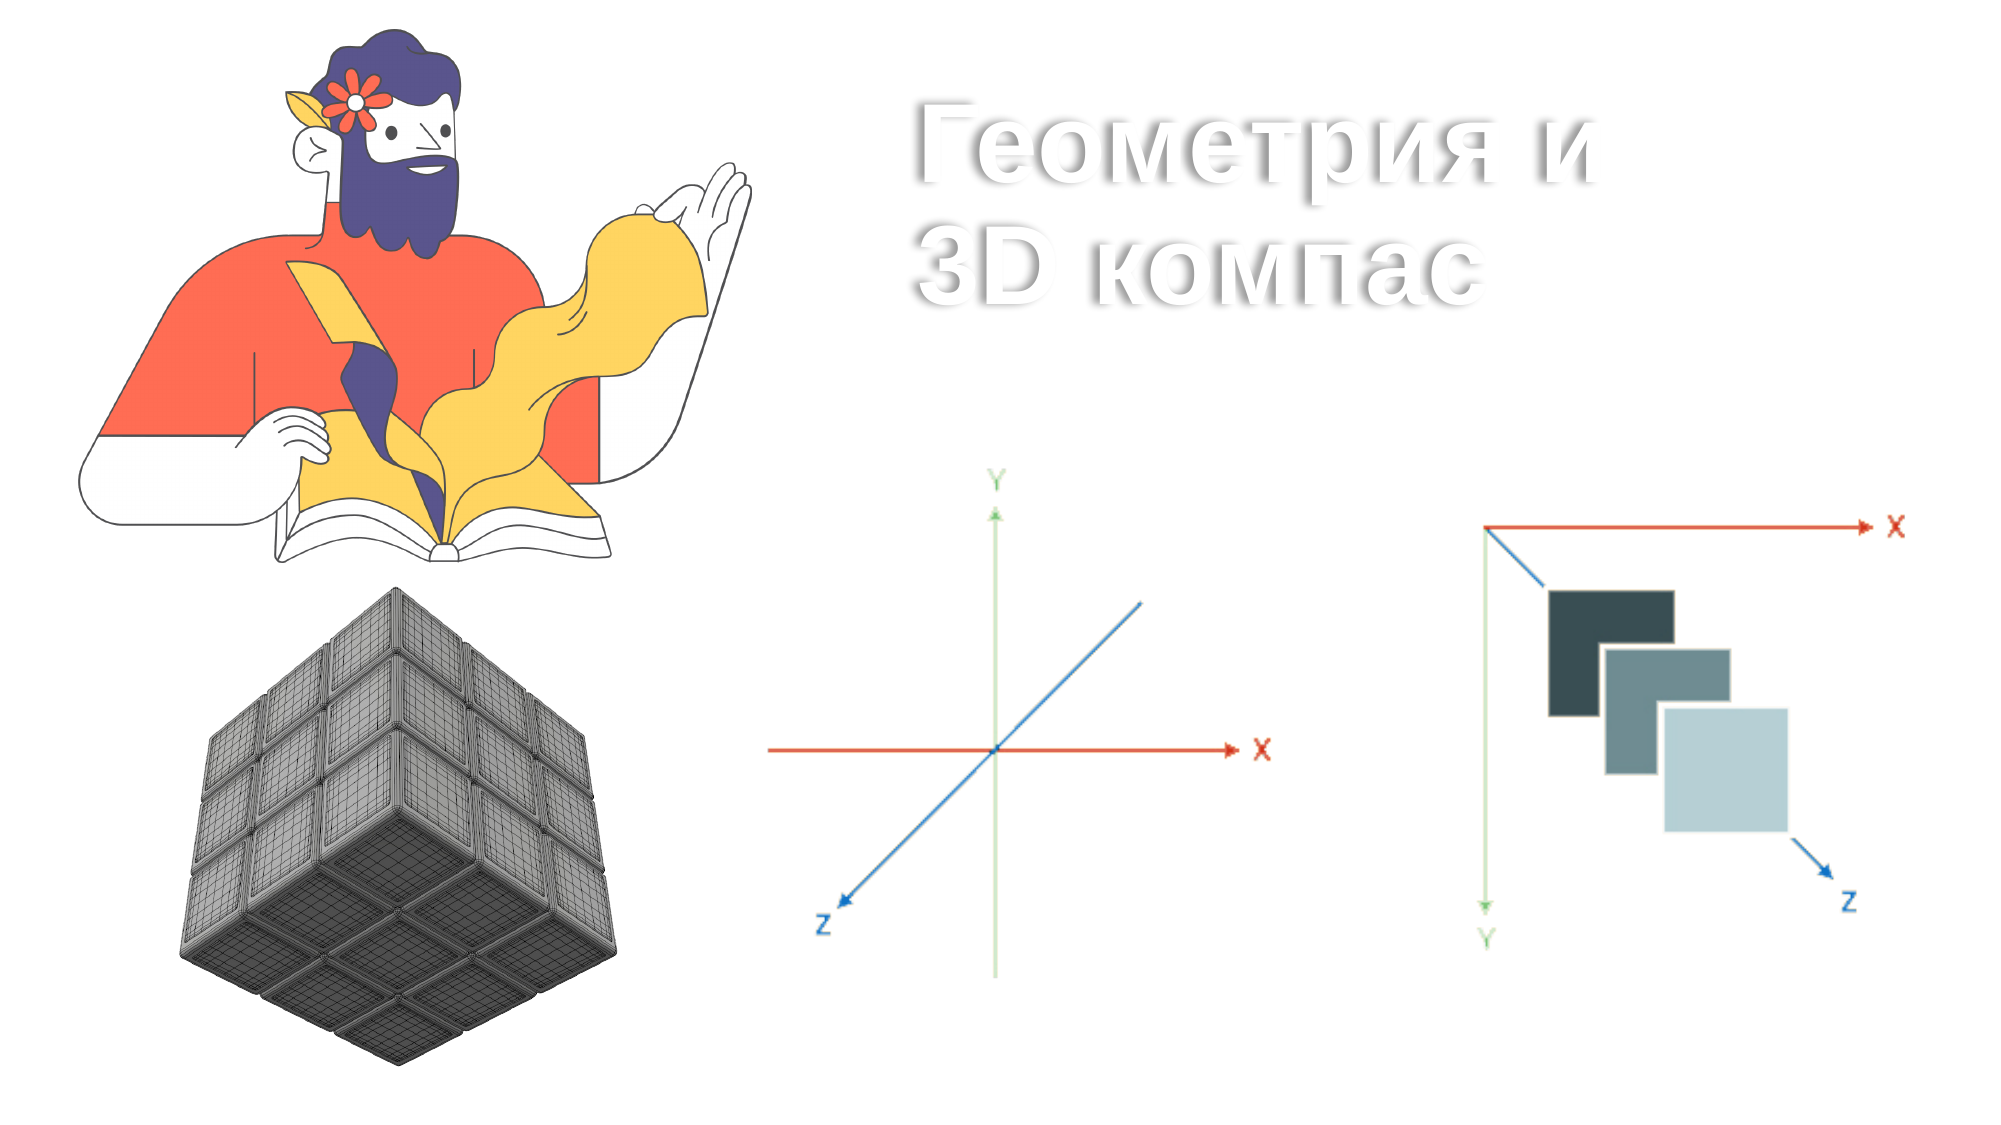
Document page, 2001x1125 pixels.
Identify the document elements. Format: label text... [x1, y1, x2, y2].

picture [127, 566, 650, 1090]
picture [77, 28, 1978, 1047]
text_box Геометрия и 3D компас [902, 78, 1765, 336]
